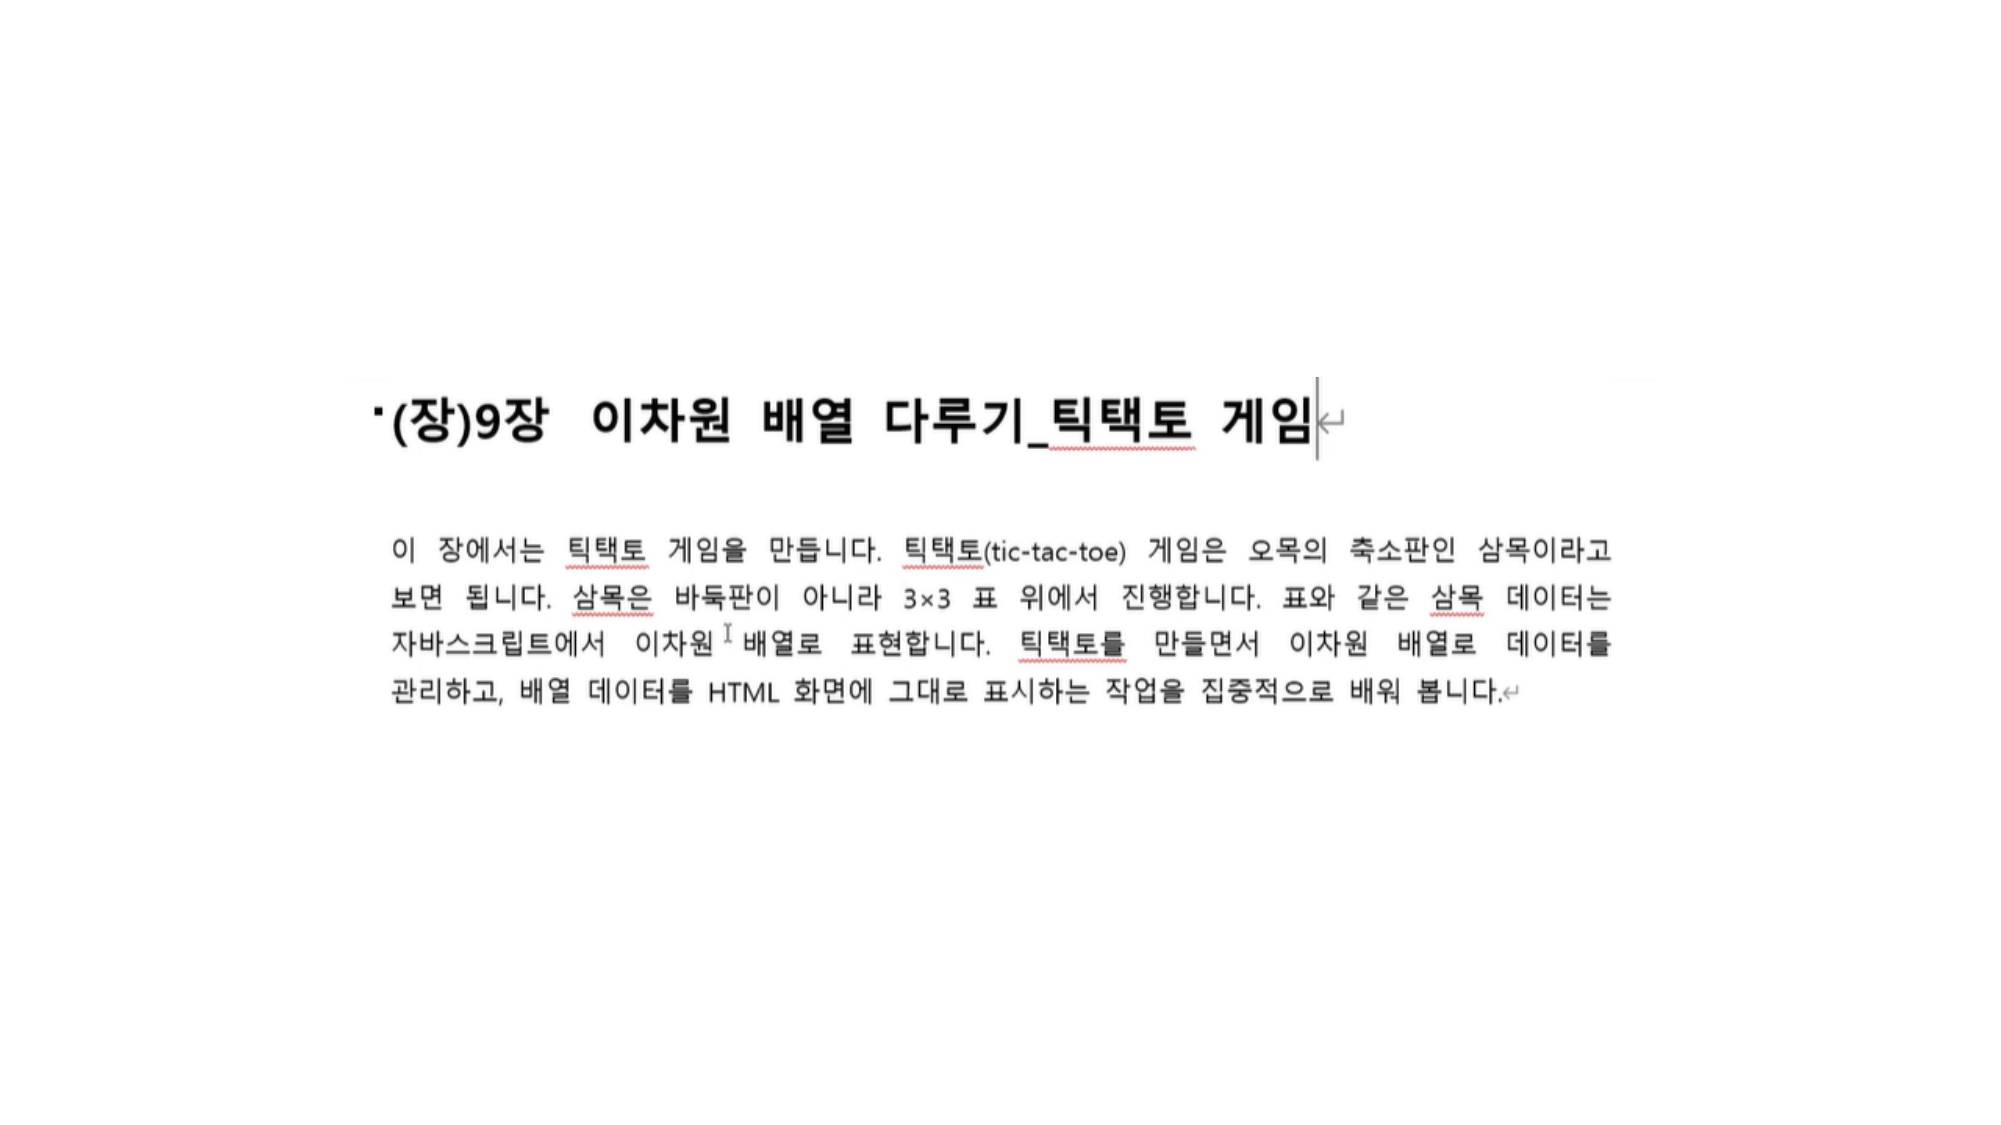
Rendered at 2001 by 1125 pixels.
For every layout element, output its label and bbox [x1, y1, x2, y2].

picture [342, 377, 1658, 748]
